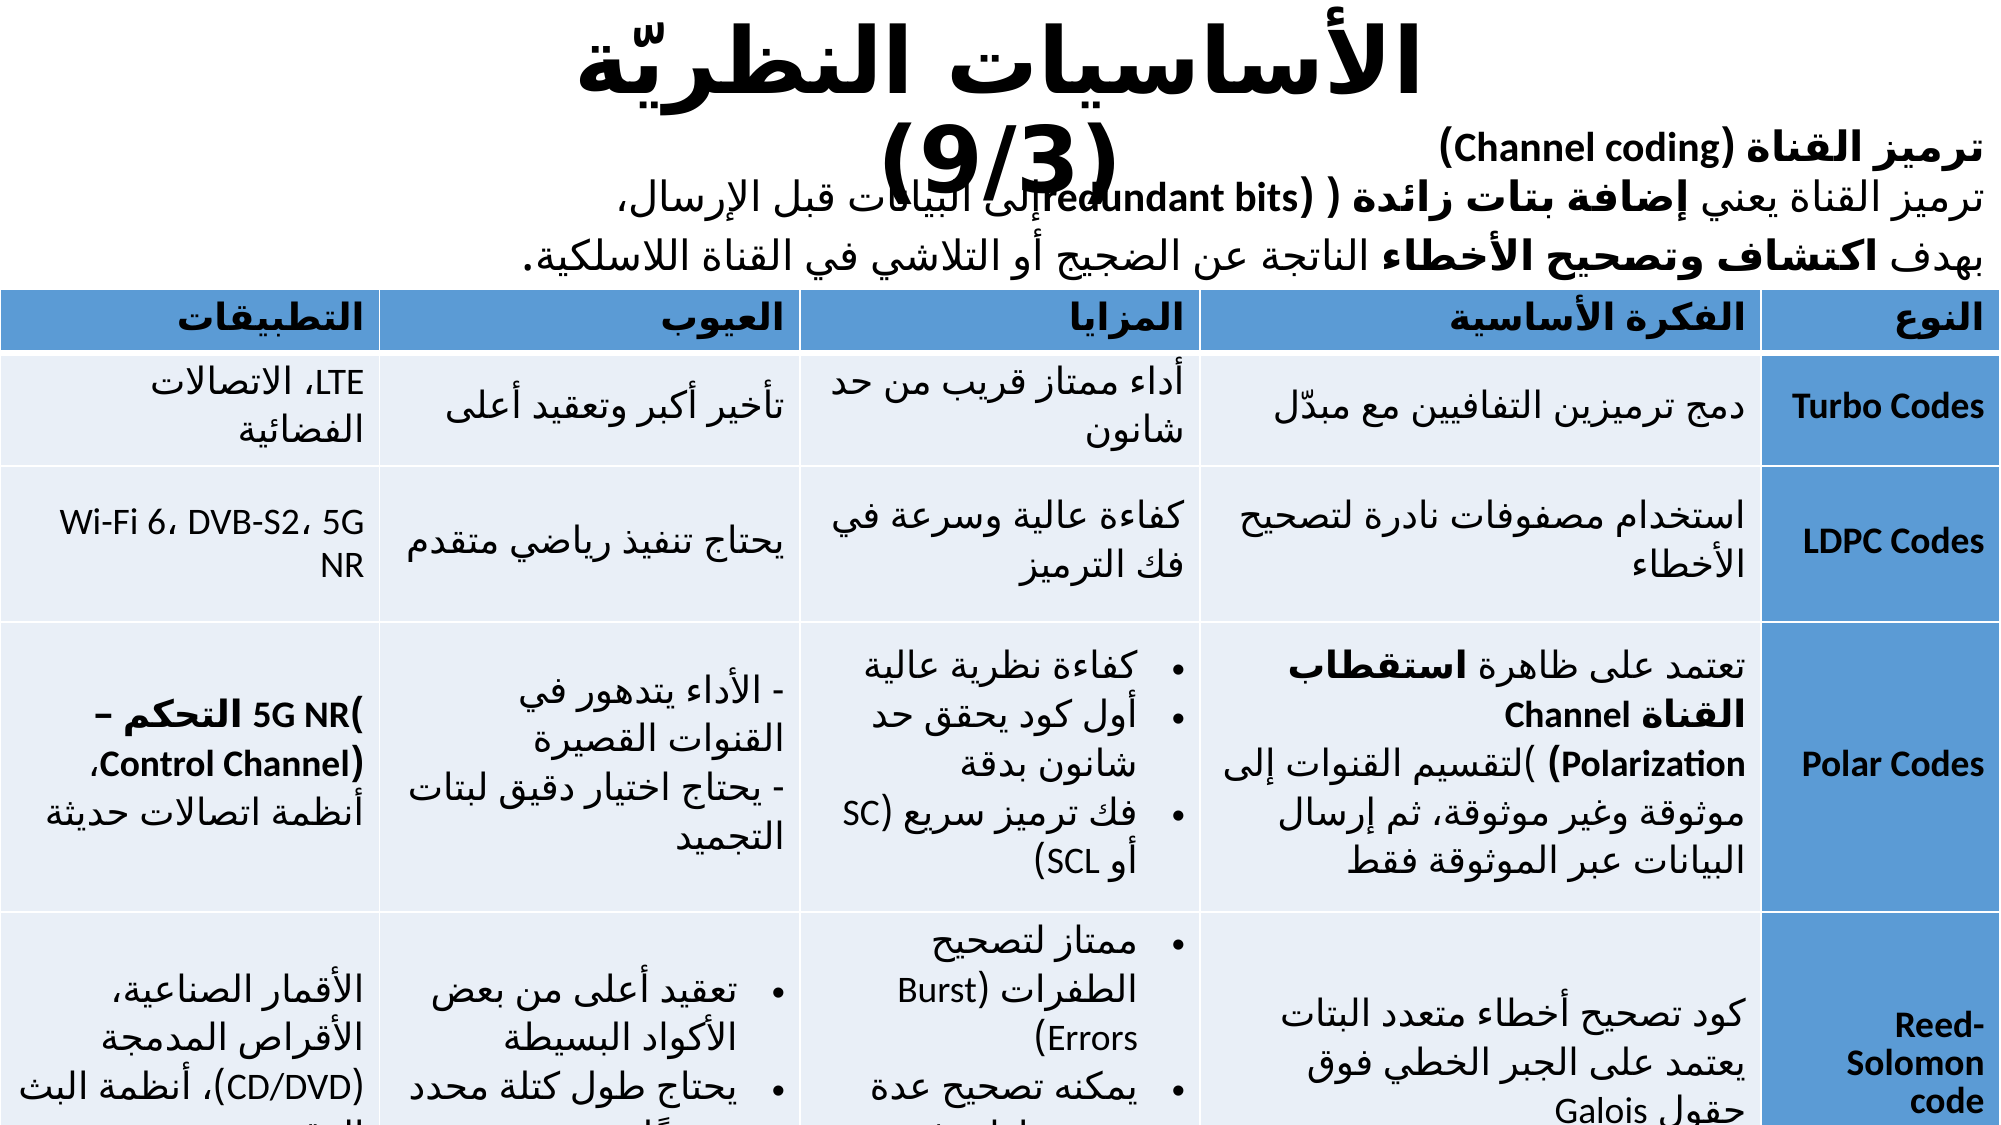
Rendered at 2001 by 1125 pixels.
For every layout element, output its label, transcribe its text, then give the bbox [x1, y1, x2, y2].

table_cell تعتمد على ظاهرة استقطاب القناة Channel Polarization) )لتقسيم القنوات إلى موثوقة وغير موثوقة، ثم إرسال البيانات عبر الموثوقة فقط [1201, 623, 1760, 911]
table_cell Reed-Solomon code [1762, 913, 1999, 1125]
table_cell - الأداء يتدهور في القنوات القصيرة - يحتاج اختيار دقيق لبتات التجميد [380, 623, 799, 911]
table_cell تأخير أكبر وتعقيد أعلى [380, 356, 799, 465]
table_cell )5G NR التحكم – (Control Channel، أنظمة اتصالات حديثة [1, 623, 379, 911]
table_header النوع [1762, 290, 1999, 350]
text_box ترميز القناة (Channel coding) ترميز القناة يعني إضافة بتات زائدة ( (redundant bitsإلى البيانات قبل الإرسال، بهدف اكتشاف وتصحيح الأخطاء الناتجة عن الضجيج أو التلاشي في القناة اللاسلكية. [0, 112, 2000, 288]
table_cell LTE، الاتصالات الفضائية [1, 356, 379, 465]
table_cell LDPC Codes [1762, 467, 1999, 621]
table_header العيوب [380, 290, 799, 350]
slide_number 12 [1412, 1042, 1863, 1103]
table_header المزايا [801, 290, 1199, 350]
table_cell ممتاز لتصحيح الطفرات (Burst Errors) يمكنه تصحيح عدة رموز خاطئة في الكتلة [801, 913, 1199, 1125]
table_cell كفاءة عالية وسرعة في فك الترميز [801, 467, 1199, 621]
table_cell كود تصحيح أخطاء متعدد البتات يعتمد على الجبر الخطي فوق حقول Galois [1201, 913, 1760, 1125]
table_header الفكرة الأساسية [1201, 290, 1760, 350]
table_cell Polar Codes [1762, 623, 1999, 911]
table_cell أداء ممتاز قريب من حد شانون [801, 356, 1199, 465]
table_header التطبيقات [1, 290, 379, 350]
text_box الأساسيات النظريّة (9/3) [515, 7, 1485, 113]
table_cell الأقمار الصناعية، الأقراص المدمجة (CD/DVD)، أنظمة البث الرقمي [1, 913, 379, 1125]
table_cell Turbo Codes [1762, 356, 1999, 465]
table_cell Wi-Fi 6، DVB-S2، 5G NR [1, 467, 379, 621]
table_cell تعقيد أعلى من بعض الأكواد البسيطة يحتاج طول كتلة محدد مسبقًا [380, 913, 799, 1125]
table_cell يحتاج تنفيذ رياضي متقدم [380, 467, 799, 621]
table_cell استخدام مصفوفات نادرة لتصحيح الأخطاء [1201, 467, 1760, 621]
table_cell كفاءة نظرية عالية أول كود يحقق حد شانون بدقة فك ترميز سريع (SC أو SCL) [801, 623, 1199, 911]
table_cell دمج ترميزين التفافيين مع مبدّل [1201, 356, 1760, 465]
